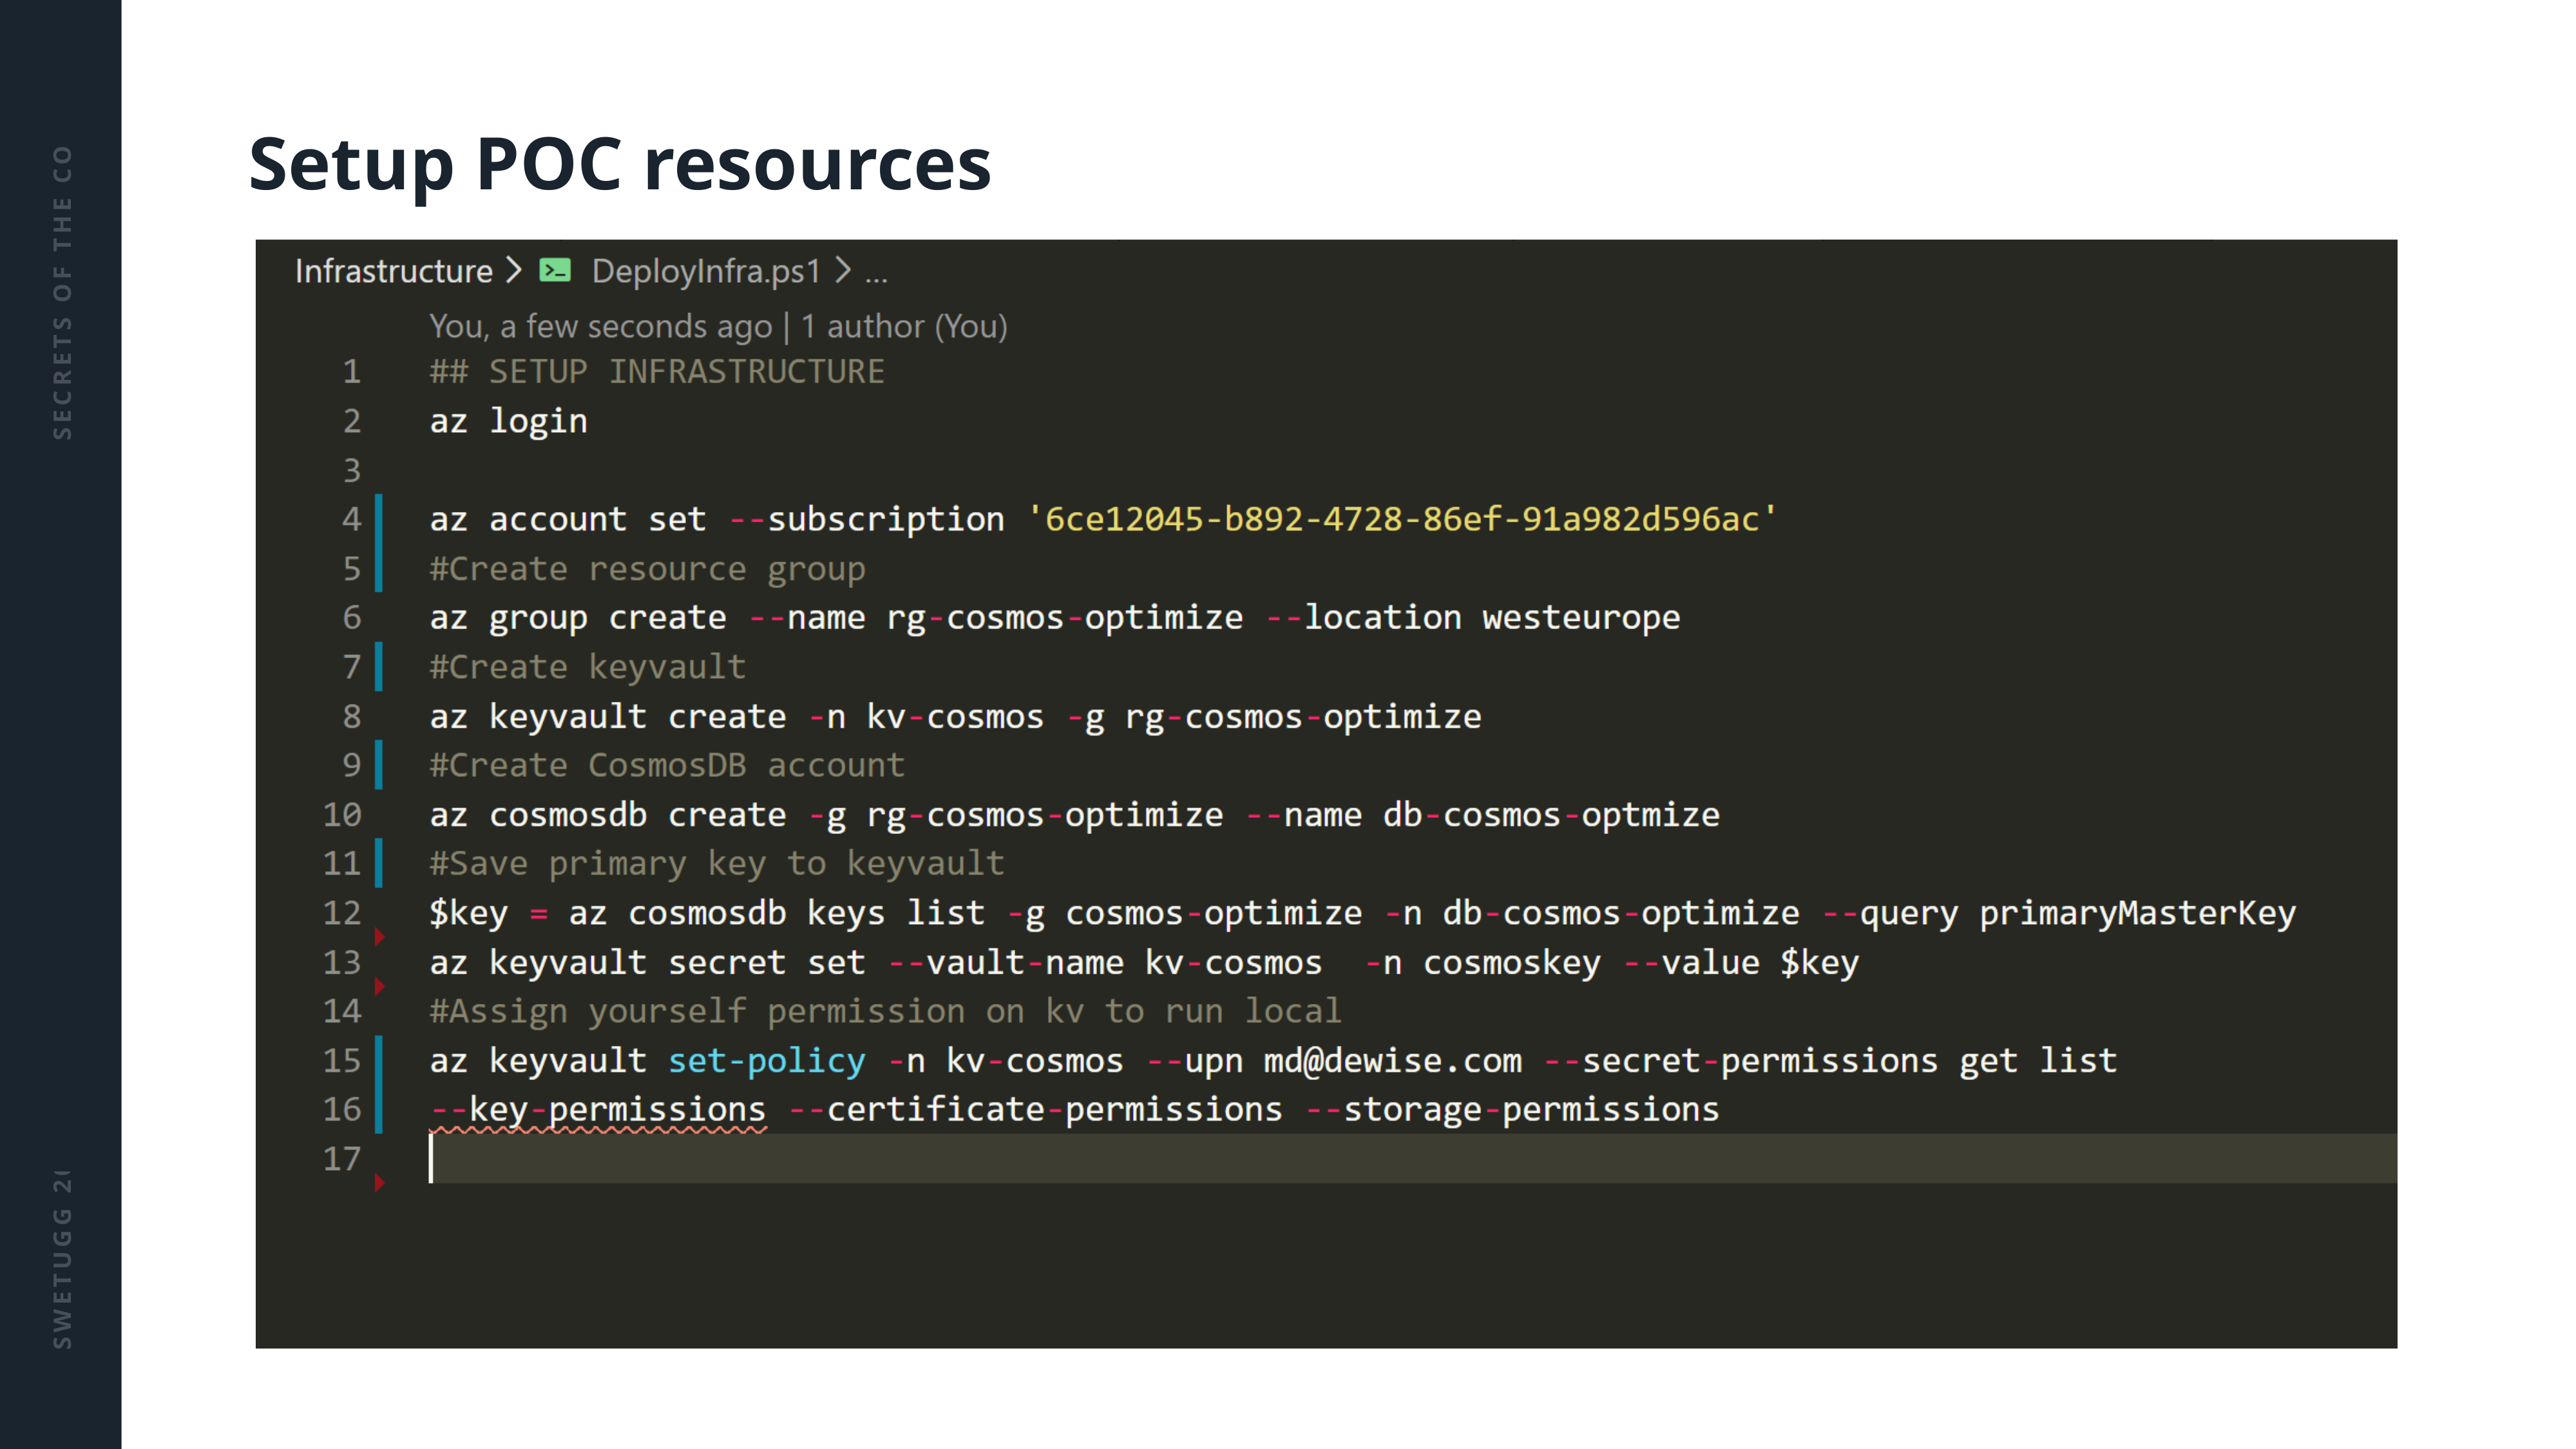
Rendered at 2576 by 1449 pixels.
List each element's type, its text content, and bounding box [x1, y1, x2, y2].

text_box SWETUGG 2020 [41, 1117, 81, 1359]
text_box SECRETS OF THE COSMOS [41, 51, 81, 451]
text_box Setup POC resources [238, 69, 1004, 209]
text_box t [121, 0, 2576, 1449]
picture [256, 240, 2398, 1349]
